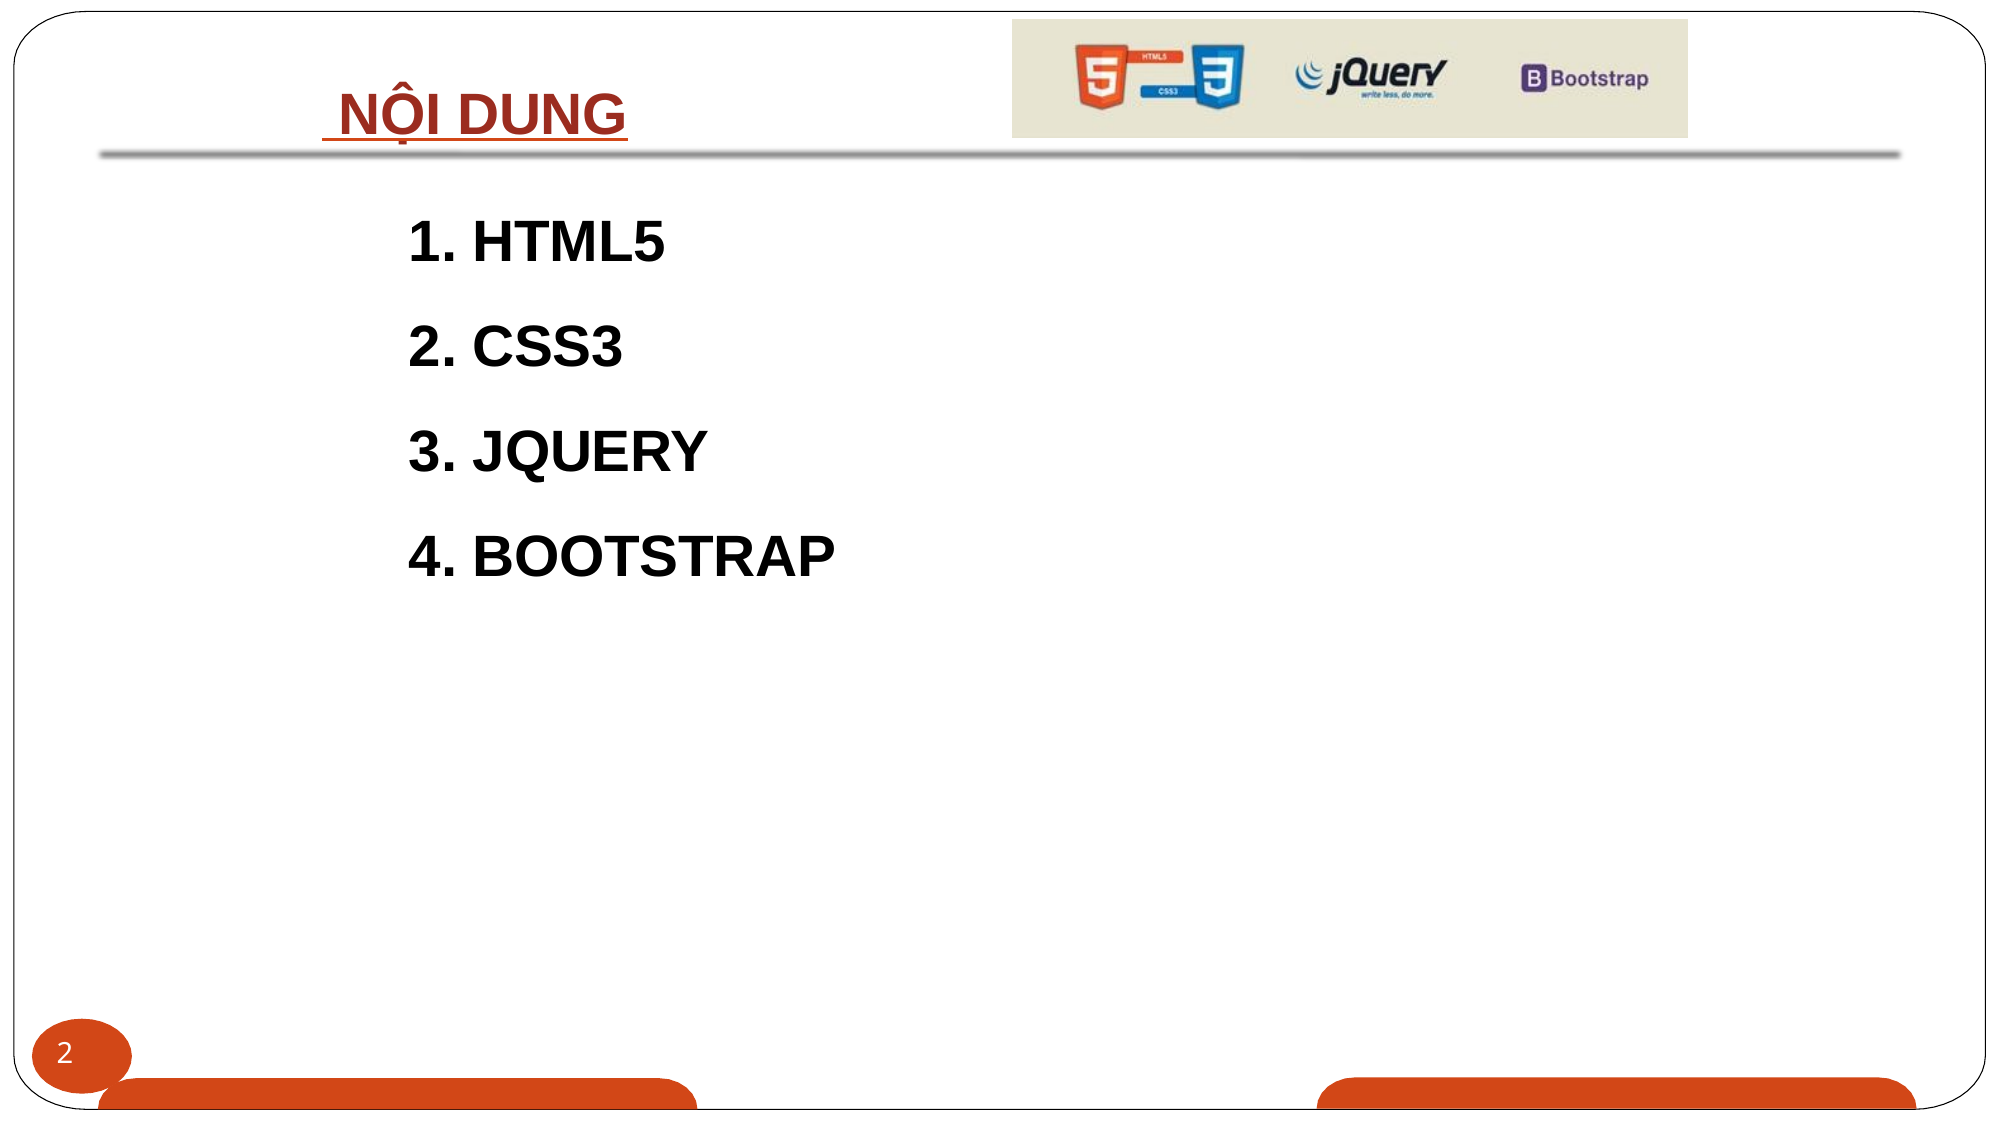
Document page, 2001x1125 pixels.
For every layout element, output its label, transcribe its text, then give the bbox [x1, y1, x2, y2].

slide_number 2 [50, 1039, 116, 1125]
picture [1681, 145, 1907, 163]
text_box NỘI DUNG HTML5 CSS3 JQUERY BOOTSTRAP [319, 73, 1681, 589]
picture [93, 145, 319, 163]
picture [1012, 18, 1688, 138]
